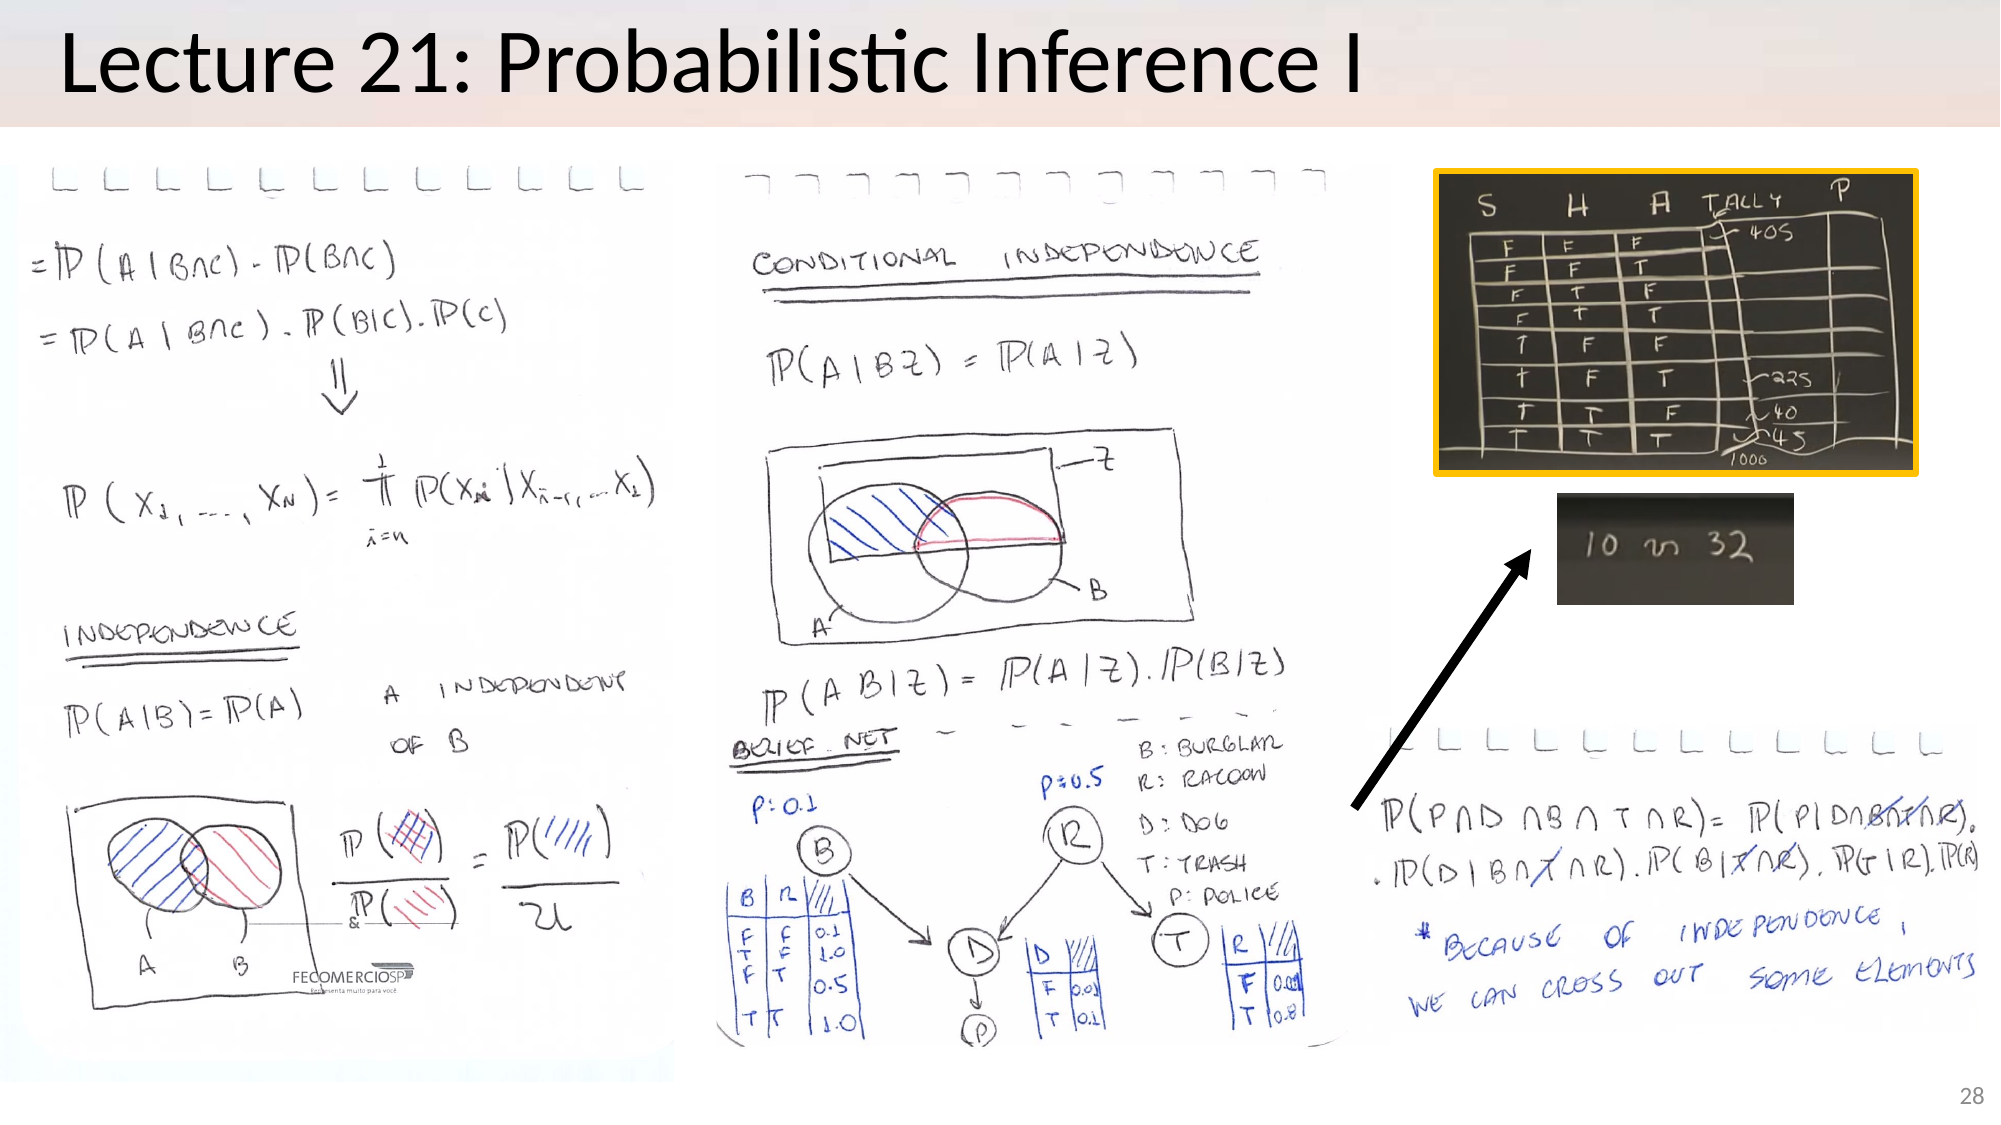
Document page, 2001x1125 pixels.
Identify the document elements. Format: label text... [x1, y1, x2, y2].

picture [716, 155, 1978, 1065]
picture [0, 152, 674, 1082]
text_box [1354, 548, 1532, 809]
picture [0, 0, 2000, 127]
title Lecture 21: Probabilistic Inference I [44, 5, 1470, 121]
slide_number 28 [1919, 1065, 2000, 1125]
picture [1557, 493, 1794, 605]
picture [1439, 174, 1913, 471]
